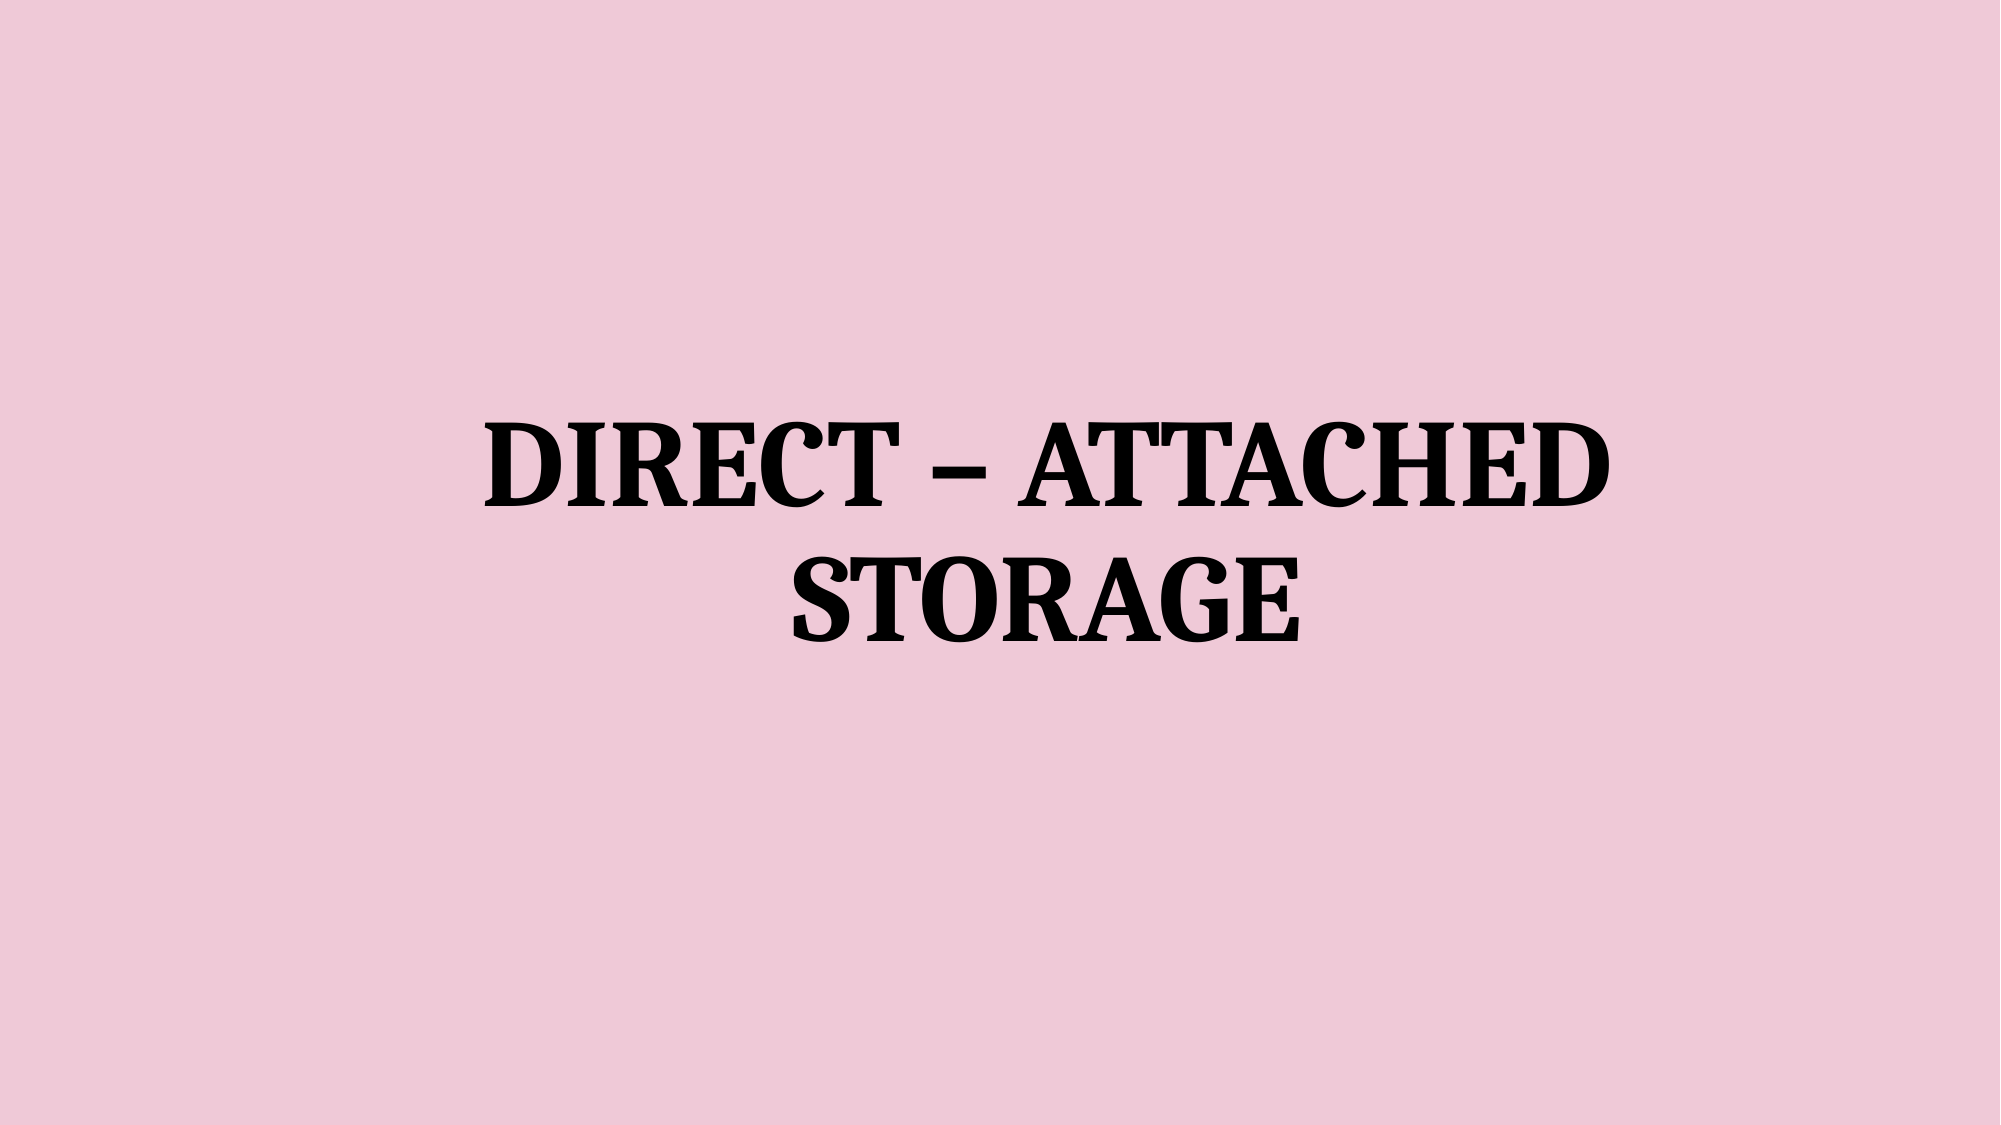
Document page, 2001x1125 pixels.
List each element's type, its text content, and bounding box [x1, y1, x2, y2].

title DIRECT – ATTACHED STORAGE [302, 352, 1793, 677]
